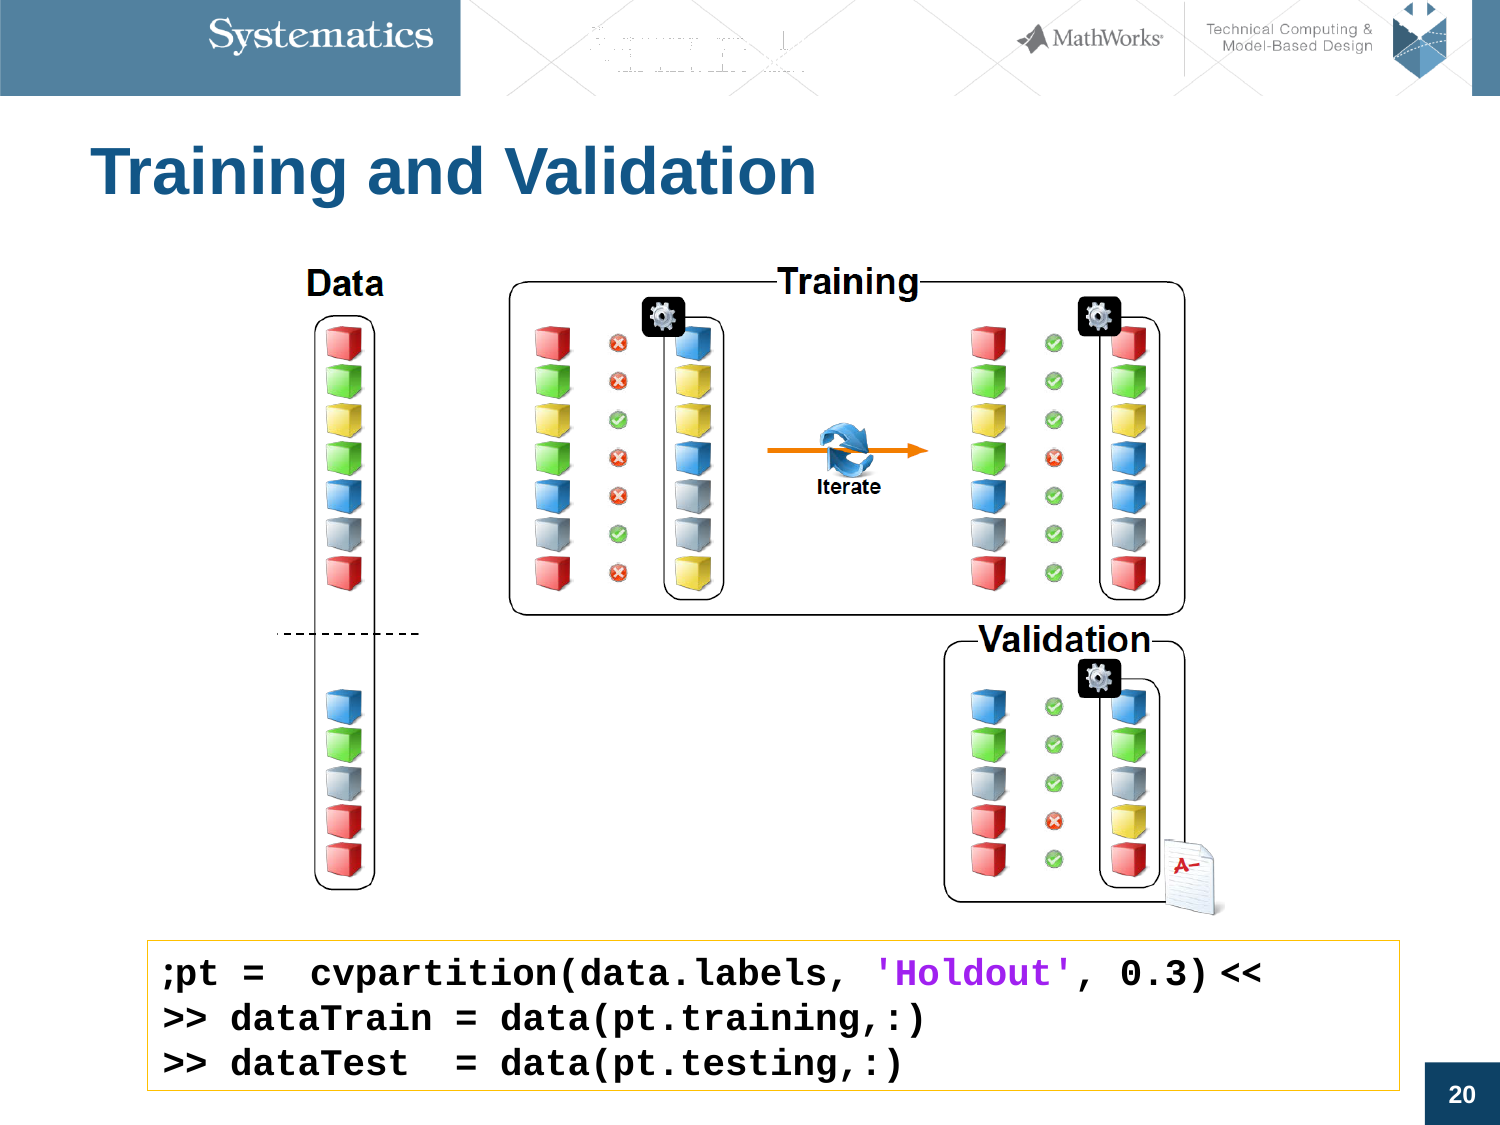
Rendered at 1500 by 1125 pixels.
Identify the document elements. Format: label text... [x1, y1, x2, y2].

text_box >> pt = cvpartition(data.labels, 'Holdout', 0.3); >> dataTrain = data(pt.training,:) >> dataTest = data(pt.testing,:) [147, 940, 1400, 1091]
picture [0, 0, 1500, 96]
picture [277, 255, 1247, 924]
title Training and Validation [75, 120, 1400, 308]
